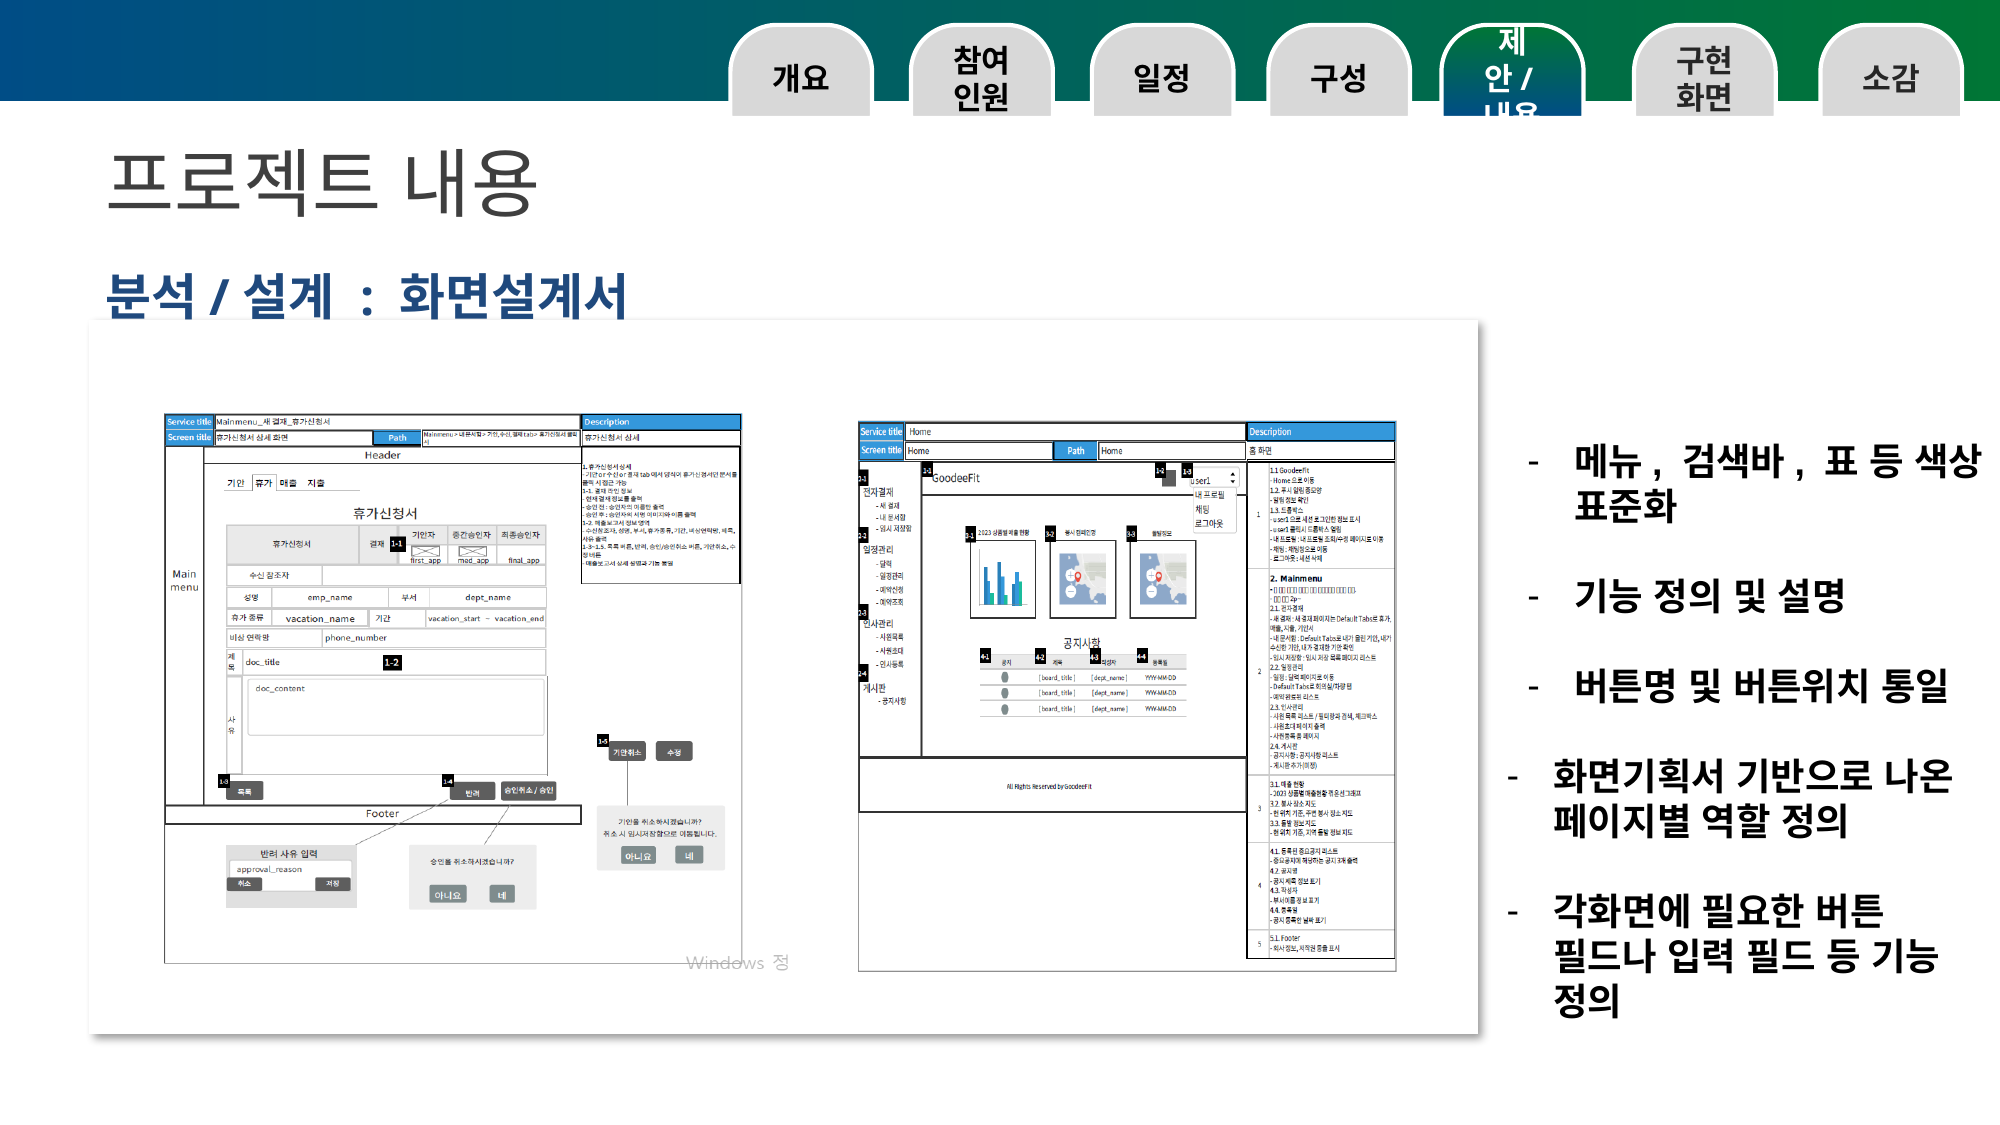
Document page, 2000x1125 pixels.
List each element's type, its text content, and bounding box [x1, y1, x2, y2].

picture [805, 402, 1477, 1020]
text_box 화면기획서 기반으로 나온 페이지별 역할 정의 각화면에 필요한 버튼 필드나 입력 필드 등 기능 정의 [1491, 745, 2000, 1034]
text_box 분석/설계 : 화면설계서 [90, 270, 1354, 321]
text_box 프로젝트 내용 [90, 128, 1335, 234]
text_box 메뉴, 검색바, 표 등 색상 표준화 기능 정의 및 설명 버튼명 및 버튼위치 통일 [1512, 350, 2000, 745]
text_box [90, 320, 1477, 1034]
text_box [0, 0, 2000, 103]
picture [135, 401, 791, 976]
